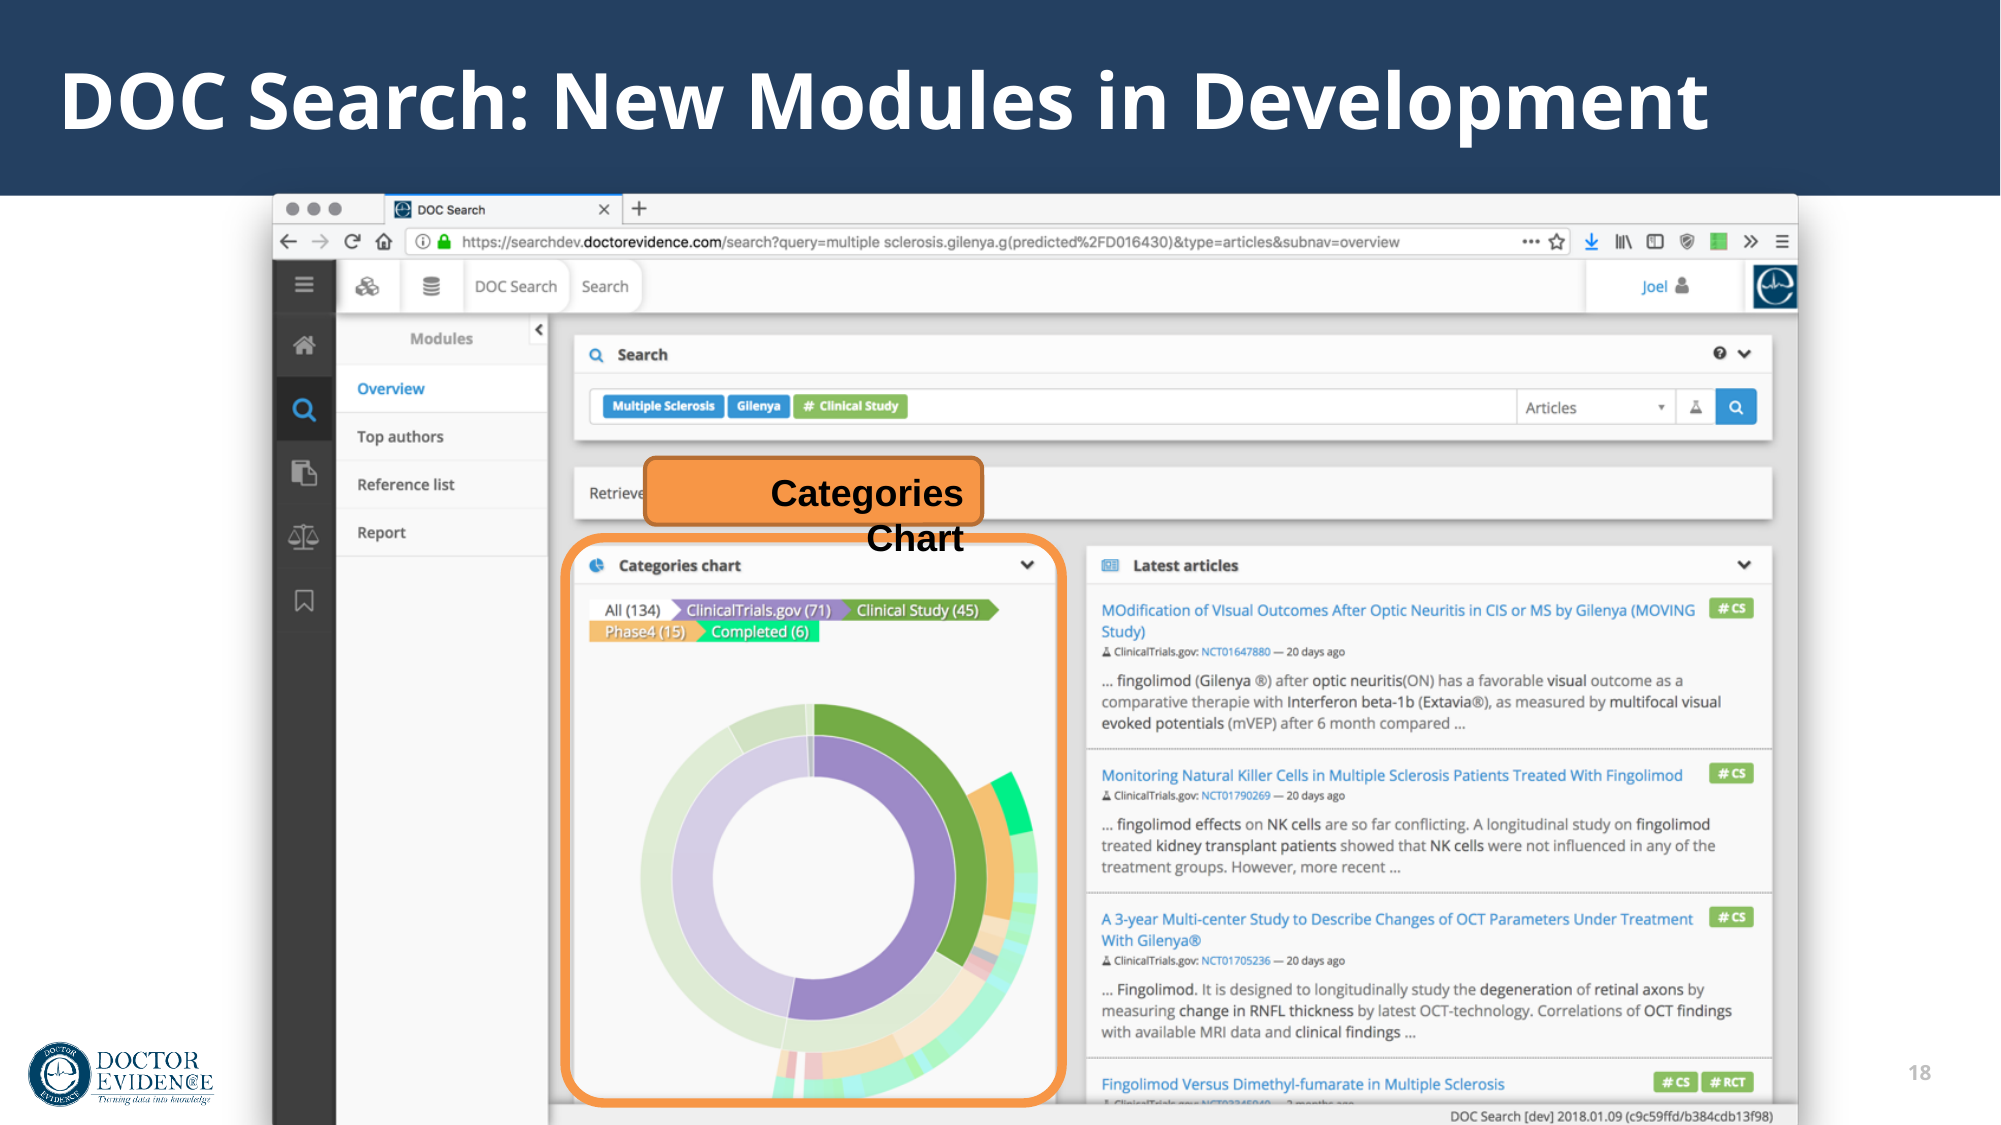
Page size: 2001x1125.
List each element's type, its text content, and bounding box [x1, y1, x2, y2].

title DOC Search: New Modules in Development [49, 49, 1950, 159]
picture [24, 158, 1858, 1125]
